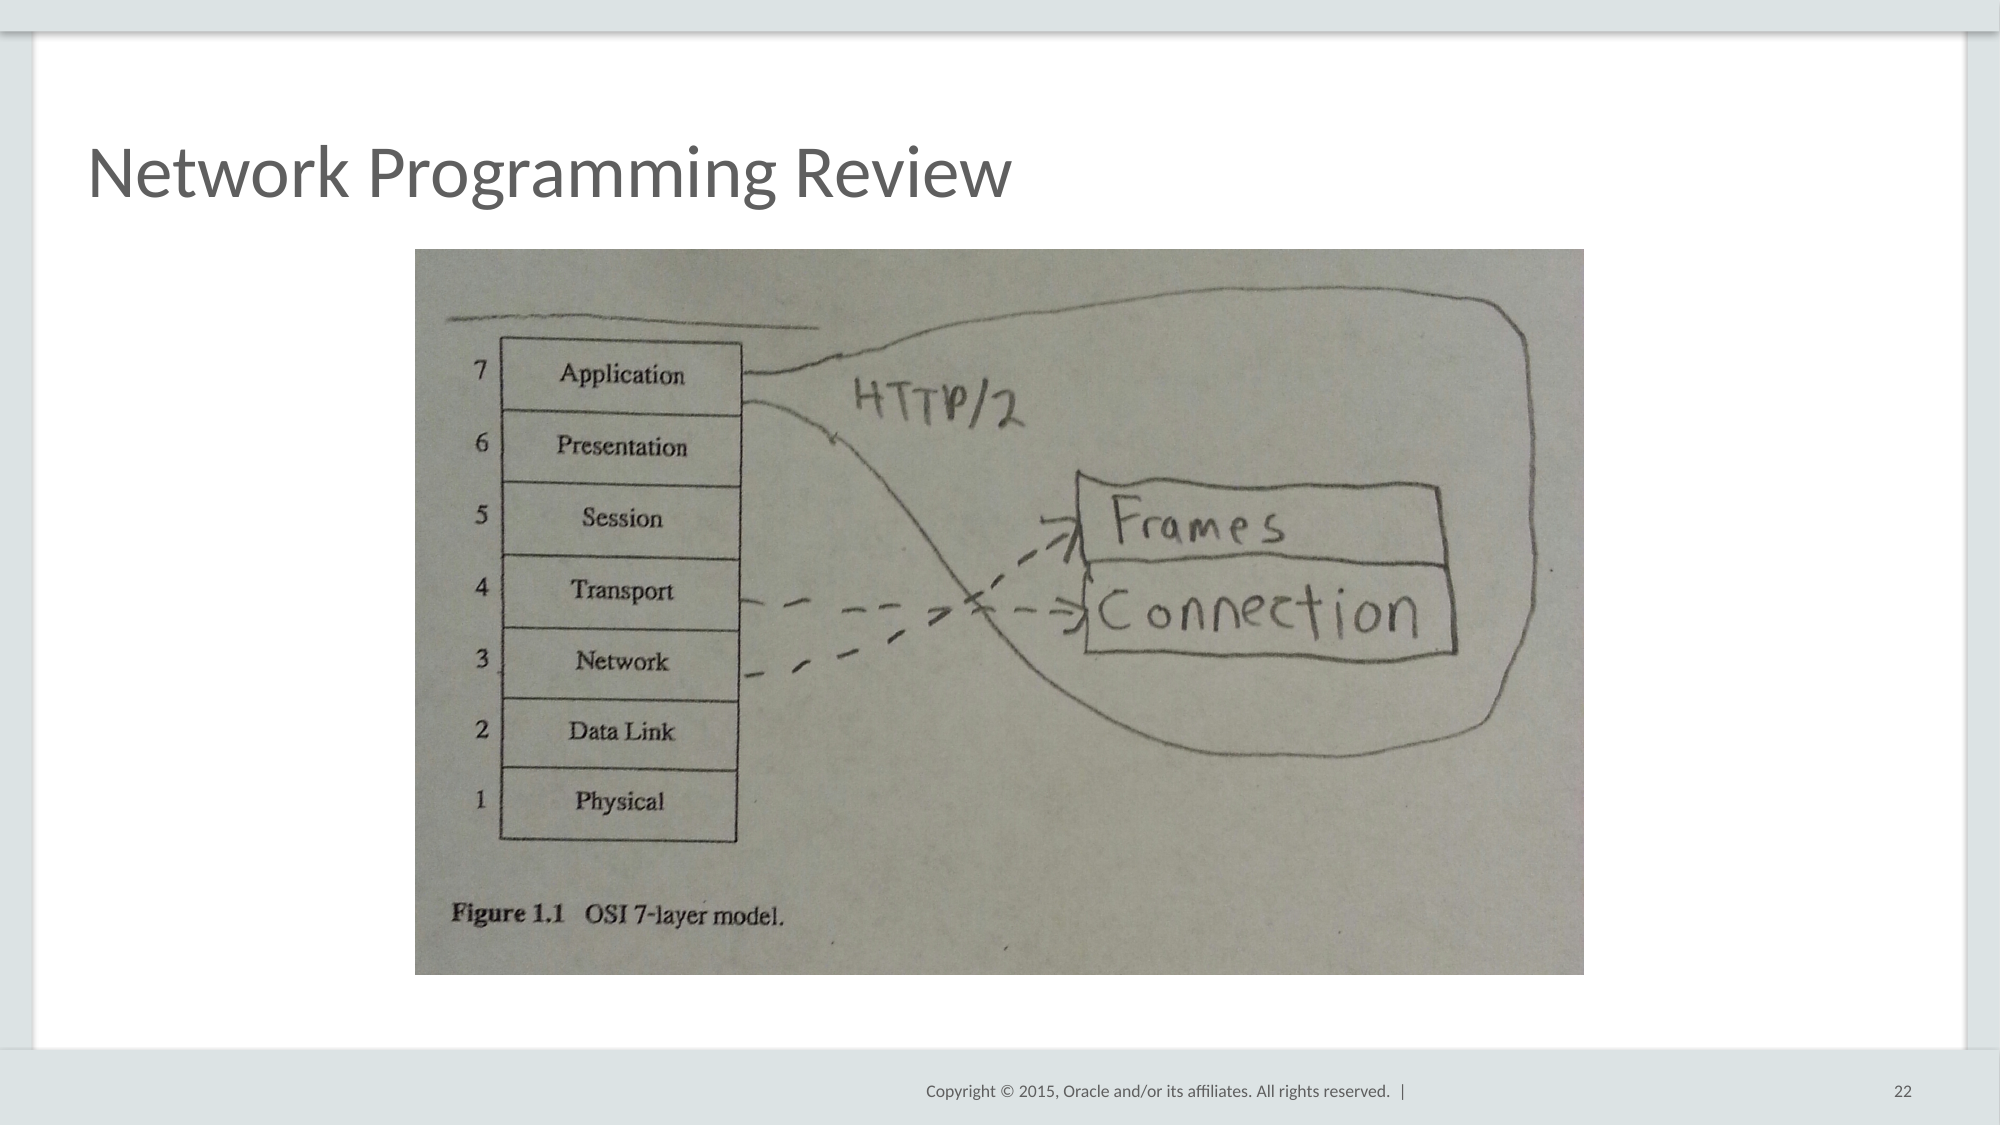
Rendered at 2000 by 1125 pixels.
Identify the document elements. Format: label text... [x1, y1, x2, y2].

slide_number 22 [1849, 1075, 1913, 1106]
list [86, 249, 1913, 976]
title Network Programming Review [87, 66, 1913, 213]
